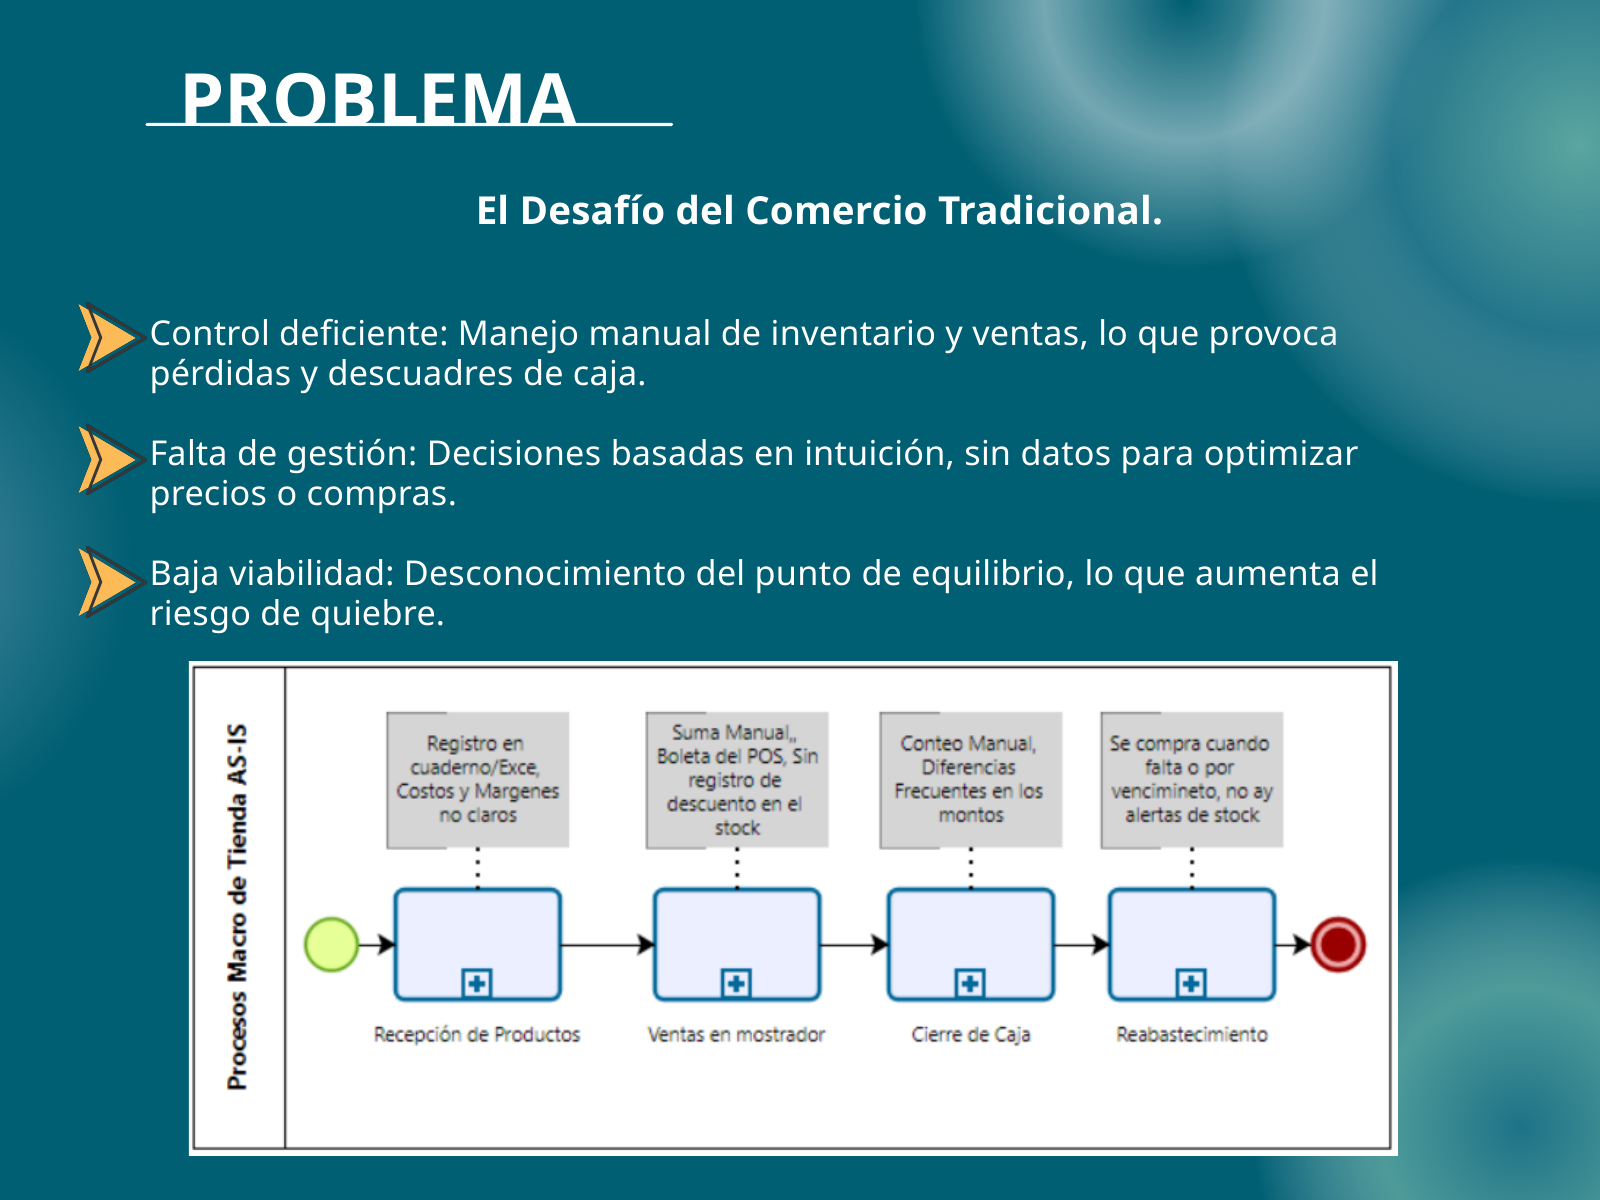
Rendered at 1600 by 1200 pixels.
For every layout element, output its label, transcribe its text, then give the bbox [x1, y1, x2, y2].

text_box [188, 661, 1399, 1156]
text_box PROBLEMA [179, 67, 705, 141]
text_box [77, 546, 147, 618]
text_box [77, 424, 147, 495]
text_box [77, 302, 147, 373]
text_box [1250, 856, 1600, 1200]
text_box [0, 270, 136, 857]
text_box El Desafío del Comercio Tradicional. Control deficiente: Manejo manual de inventario y ventas, lo que provoca pérdidas y descuadres de caja. Falta de gestión: Decisiones basadas en intuición, sin datos para optimizar precios o compras. Baja viabilidad: Desconocimiento del punto de equilibrio, lo que aumenta el riesgo de quiebre. [149, 187, 1480, 633]
text_box [913, 0, 1218, 271]
text_box [1218, 0, 1600, 507]
